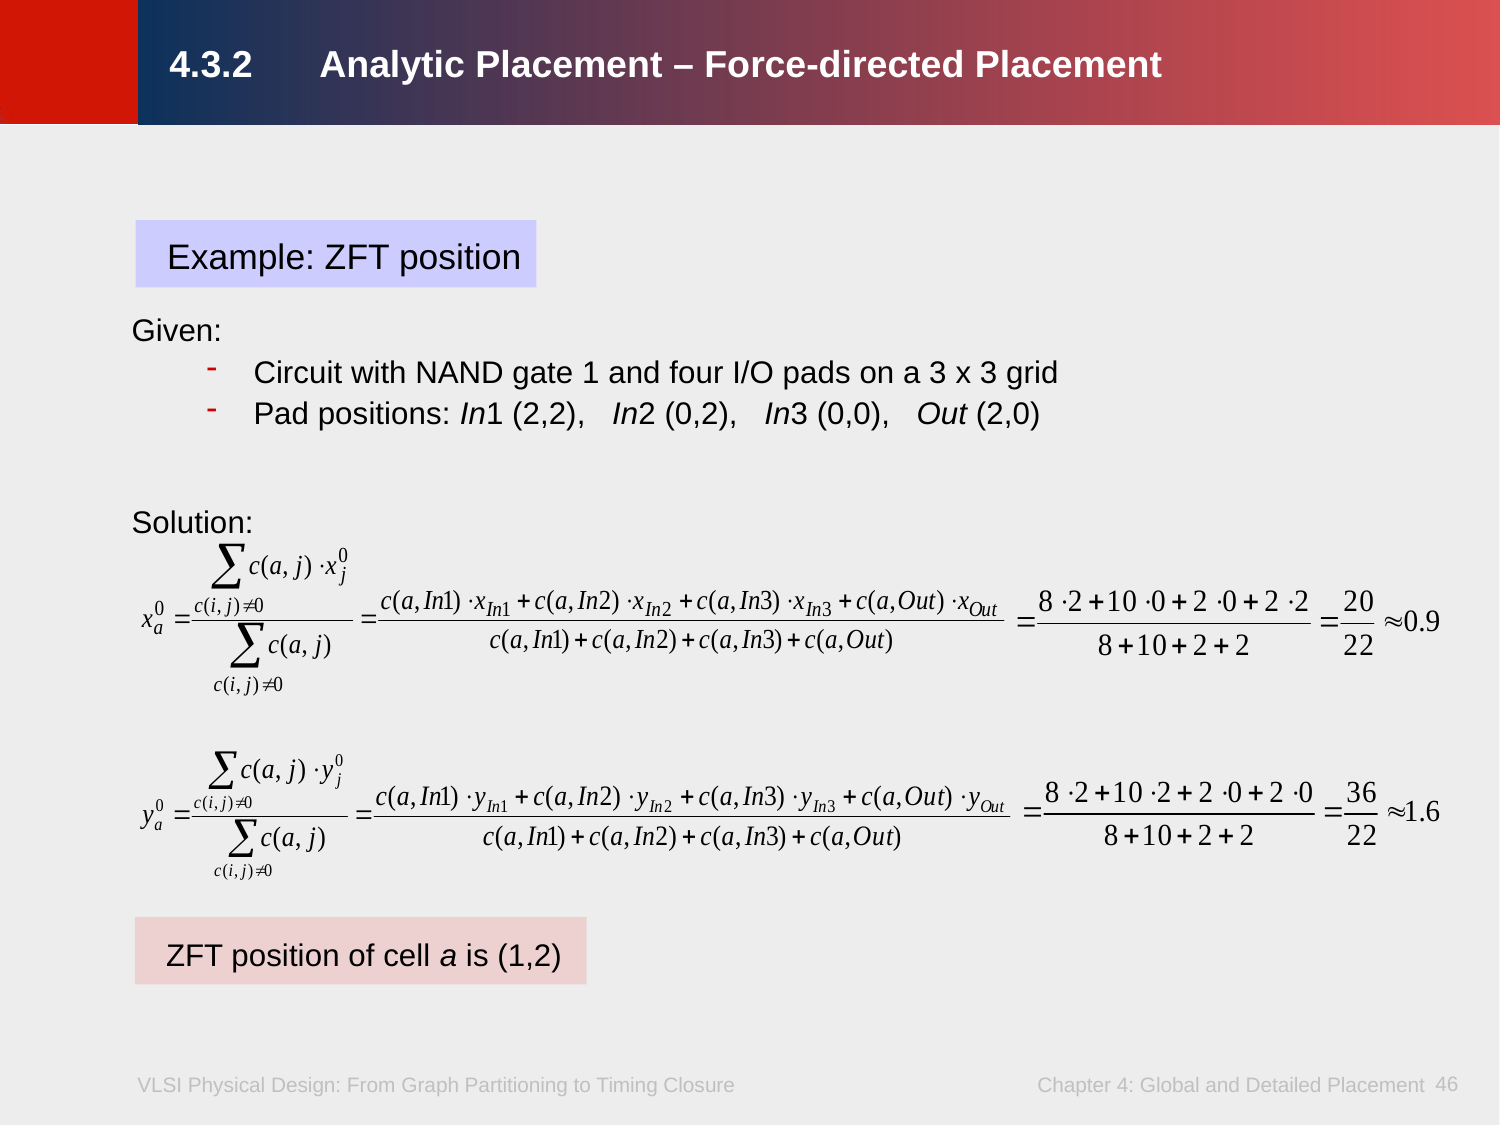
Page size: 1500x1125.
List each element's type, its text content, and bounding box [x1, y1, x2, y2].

list Given: Circuit with NAND gate 1 and four I/O pads on a 3 x 3 grid Pad positions: In1 (2,2), In2 (0,2), In3 (0,0), Out (2,0) Solution: [100, 507, 1445, 514]
slide_number 46 [1297, 1061, 1475, 1109]
title 4.3.2 Analytic Placement – Force-directed Placement [138, 0, 1500, 125]
list Given: Circuit with NAND gate 1 and four I/O pads on a 3 x 3 grid Pad positions: In1 (2,2), In2 (0,2), In3 (0,0), Out (2,0) Solution: [100, 302, 1445, 506]
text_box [135, 746, 1017, 888]
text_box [135, 538, 1010, 704]
text_box ZFT position of cell a is (1,2) [134, 916, 587, 985]
list Given: Circuit with NAND gate 1 and four I/O pads on a 3 x 3 grid Pad positions: In1 (2,2), In2 (0,2), In3 (0,0), Out (2,0) Solution: [100, 515, 1445, 622]
text_box Example: ZFT position [135, 220, 537, 288]
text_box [1016, 771, 1445, 853]
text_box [1009, 580, 1445, 663]
picture [0, 0, 138, 124]
